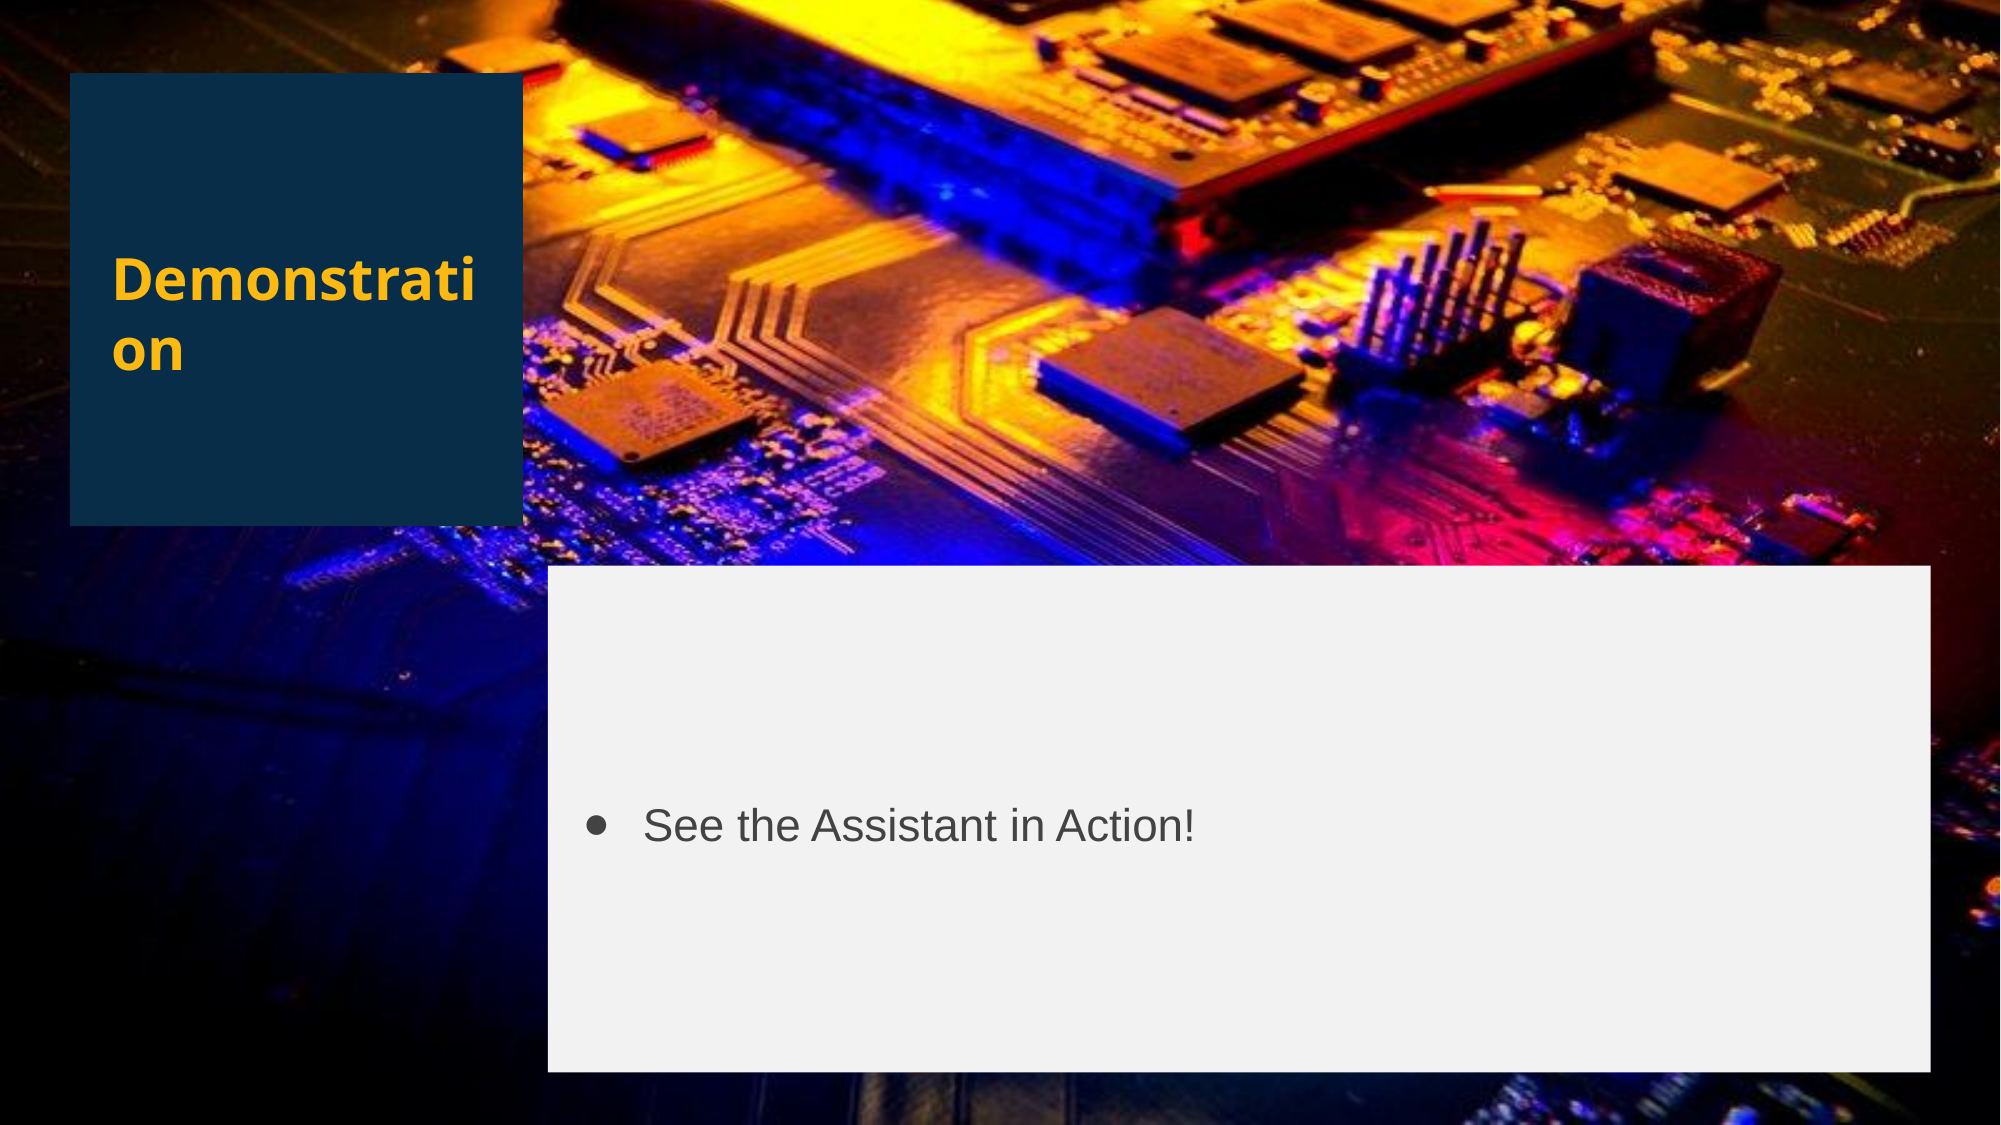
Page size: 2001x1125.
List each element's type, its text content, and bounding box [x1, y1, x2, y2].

text_box Demonstration [96, 248, 523, 375]
picture [0, 0, 2001, 1125]
text_box See the Assistant in Action! [547, 565, 1931, 1073]
text_box [547, 73, 1946, 158]
text_box [69, 73, 523, 527]
